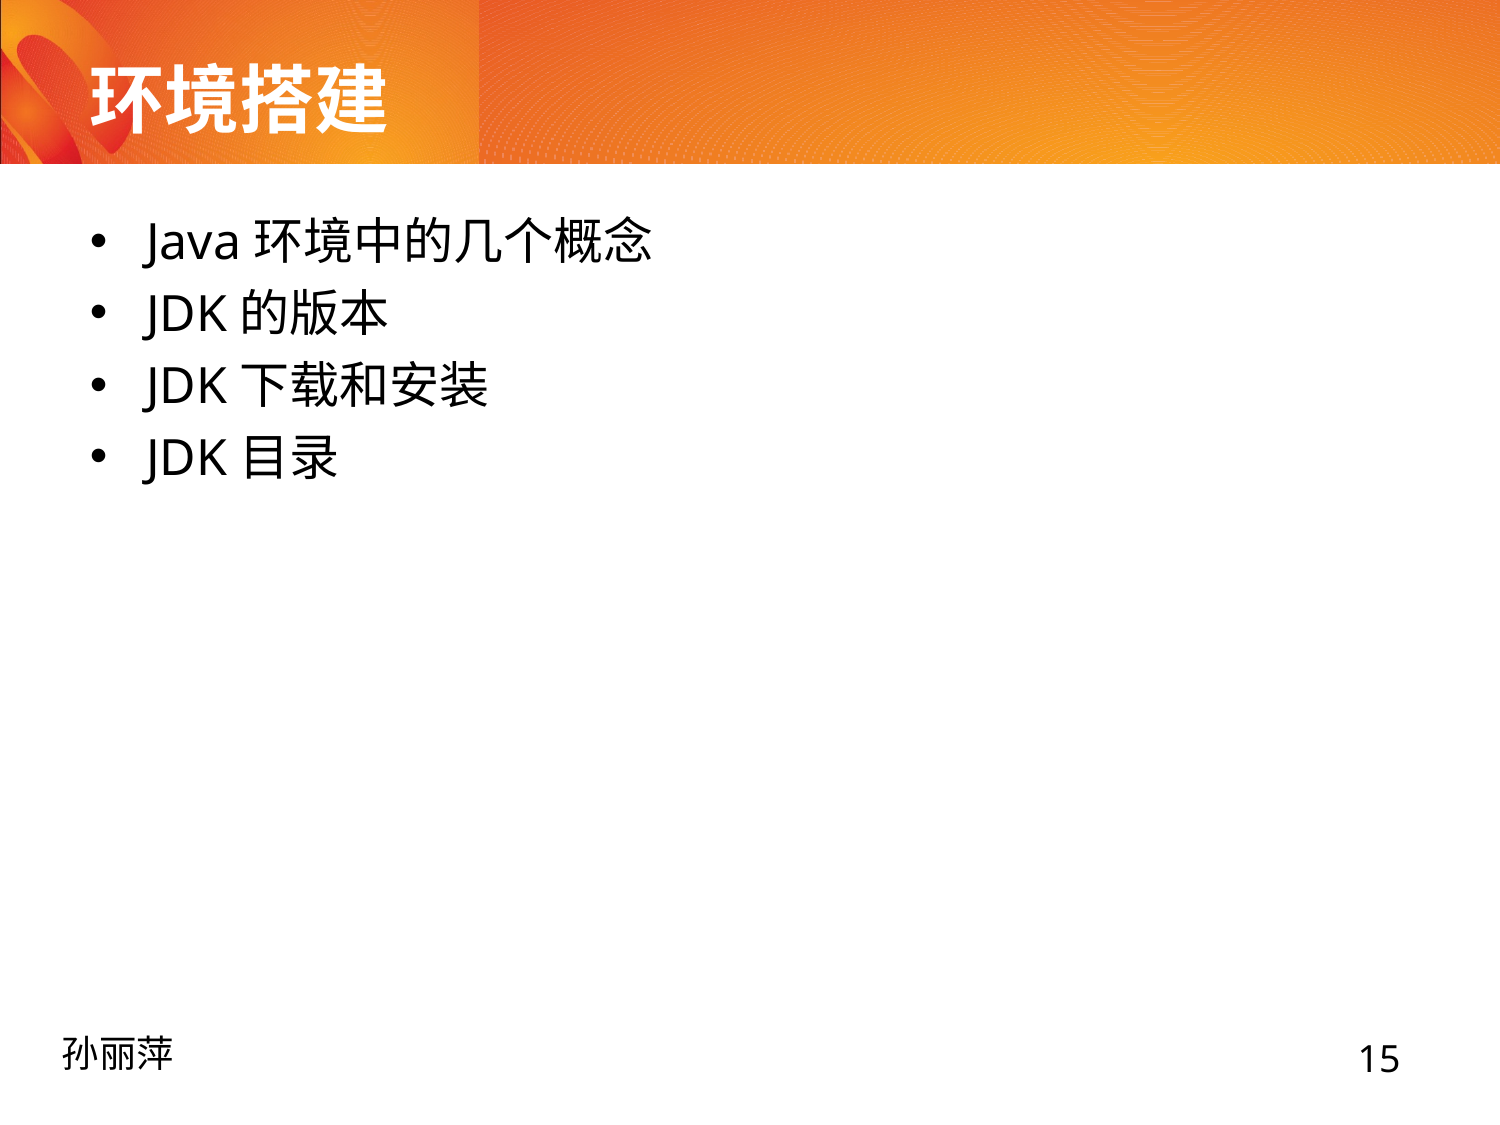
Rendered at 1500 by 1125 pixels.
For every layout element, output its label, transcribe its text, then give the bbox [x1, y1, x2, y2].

list Java环境中的几个概念 JDK的版本 JDK下载和安装 JDK目录 [75, 190, 1425, 1005]
picture [0, 0, 1500, 164]
title 环境搭建 [75, 45, 1425, 167]
